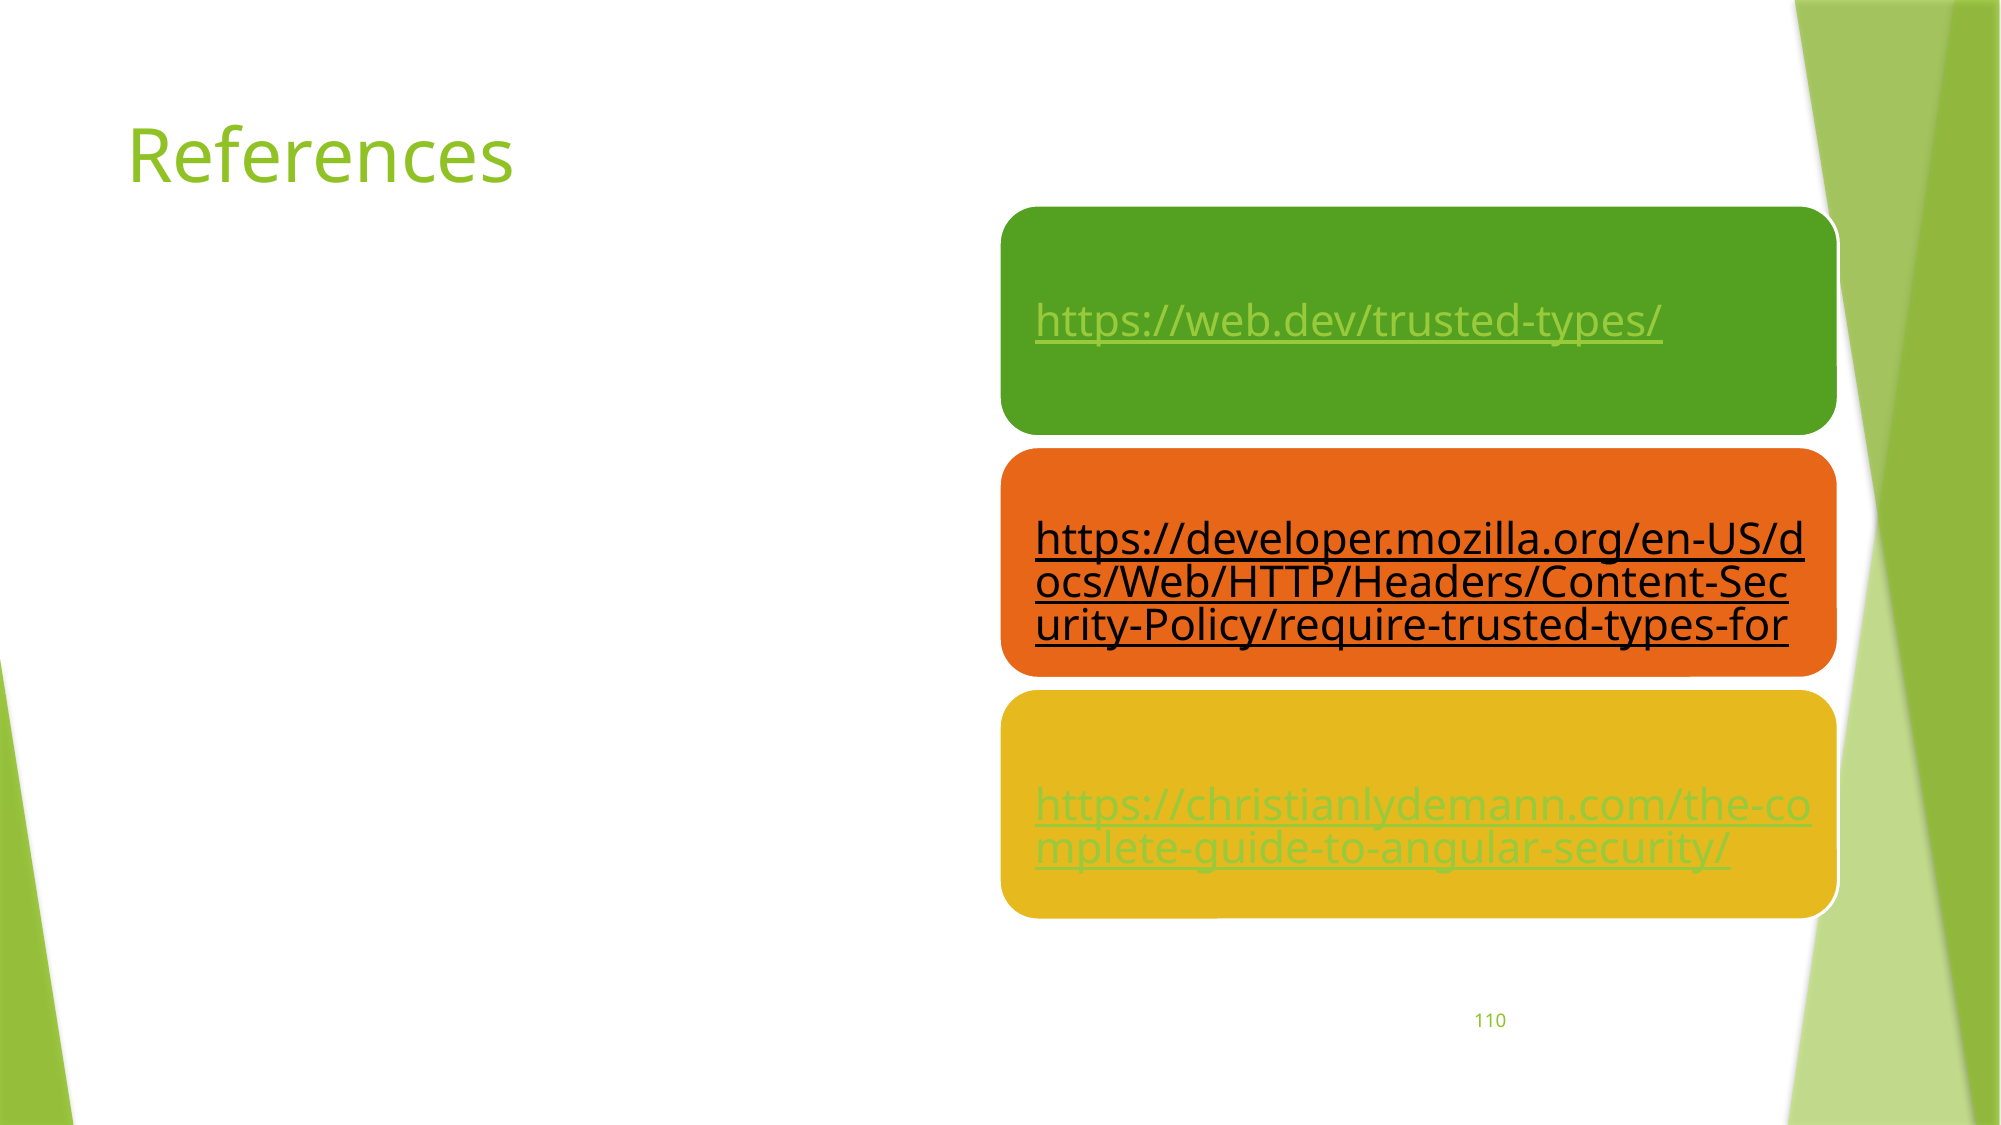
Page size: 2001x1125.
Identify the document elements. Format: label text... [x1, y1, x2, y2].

text_box References [111, 99, 1522, 317]
slide_number 110 [1409, 991, 1522, 1051]
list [998, 156, 1839, 969]
